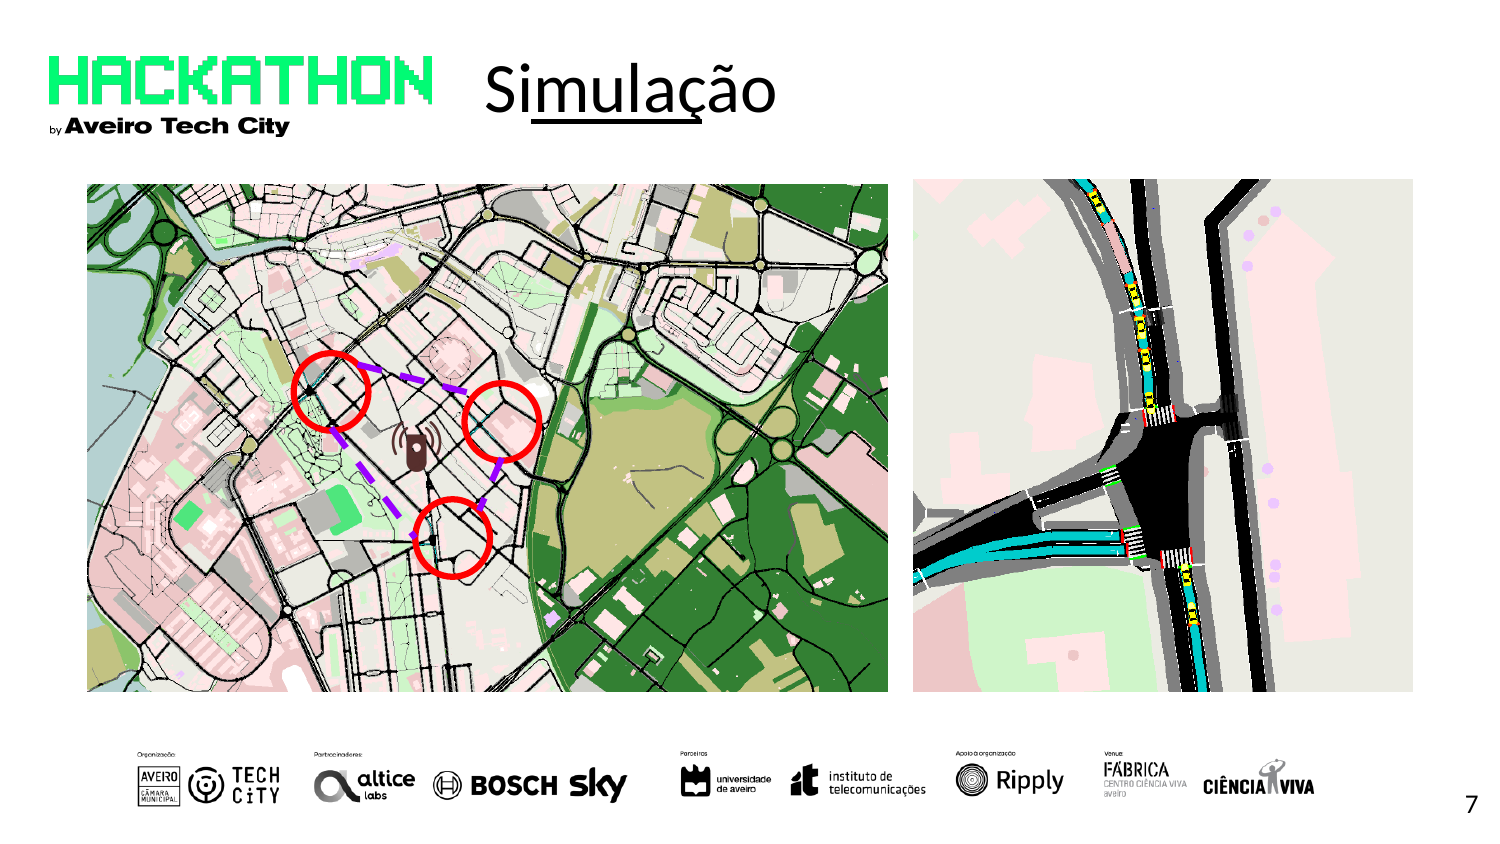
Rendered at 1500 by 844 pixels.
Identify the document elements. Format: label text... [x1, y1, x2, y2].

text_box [478, 460, 503, 511]
picture [87, 184, 888, 692]
picture [105, 712, 1369, 836]
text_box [330, 430, 416, 539]
picture [49, 56, 432, 137]
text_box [357, 364, 476, 395]
picture [913, 179, 1413, 692]
slide_number ‹#› [1403, 779, 1494, 844]
title Simulação [469, 13, 1500, 155]
